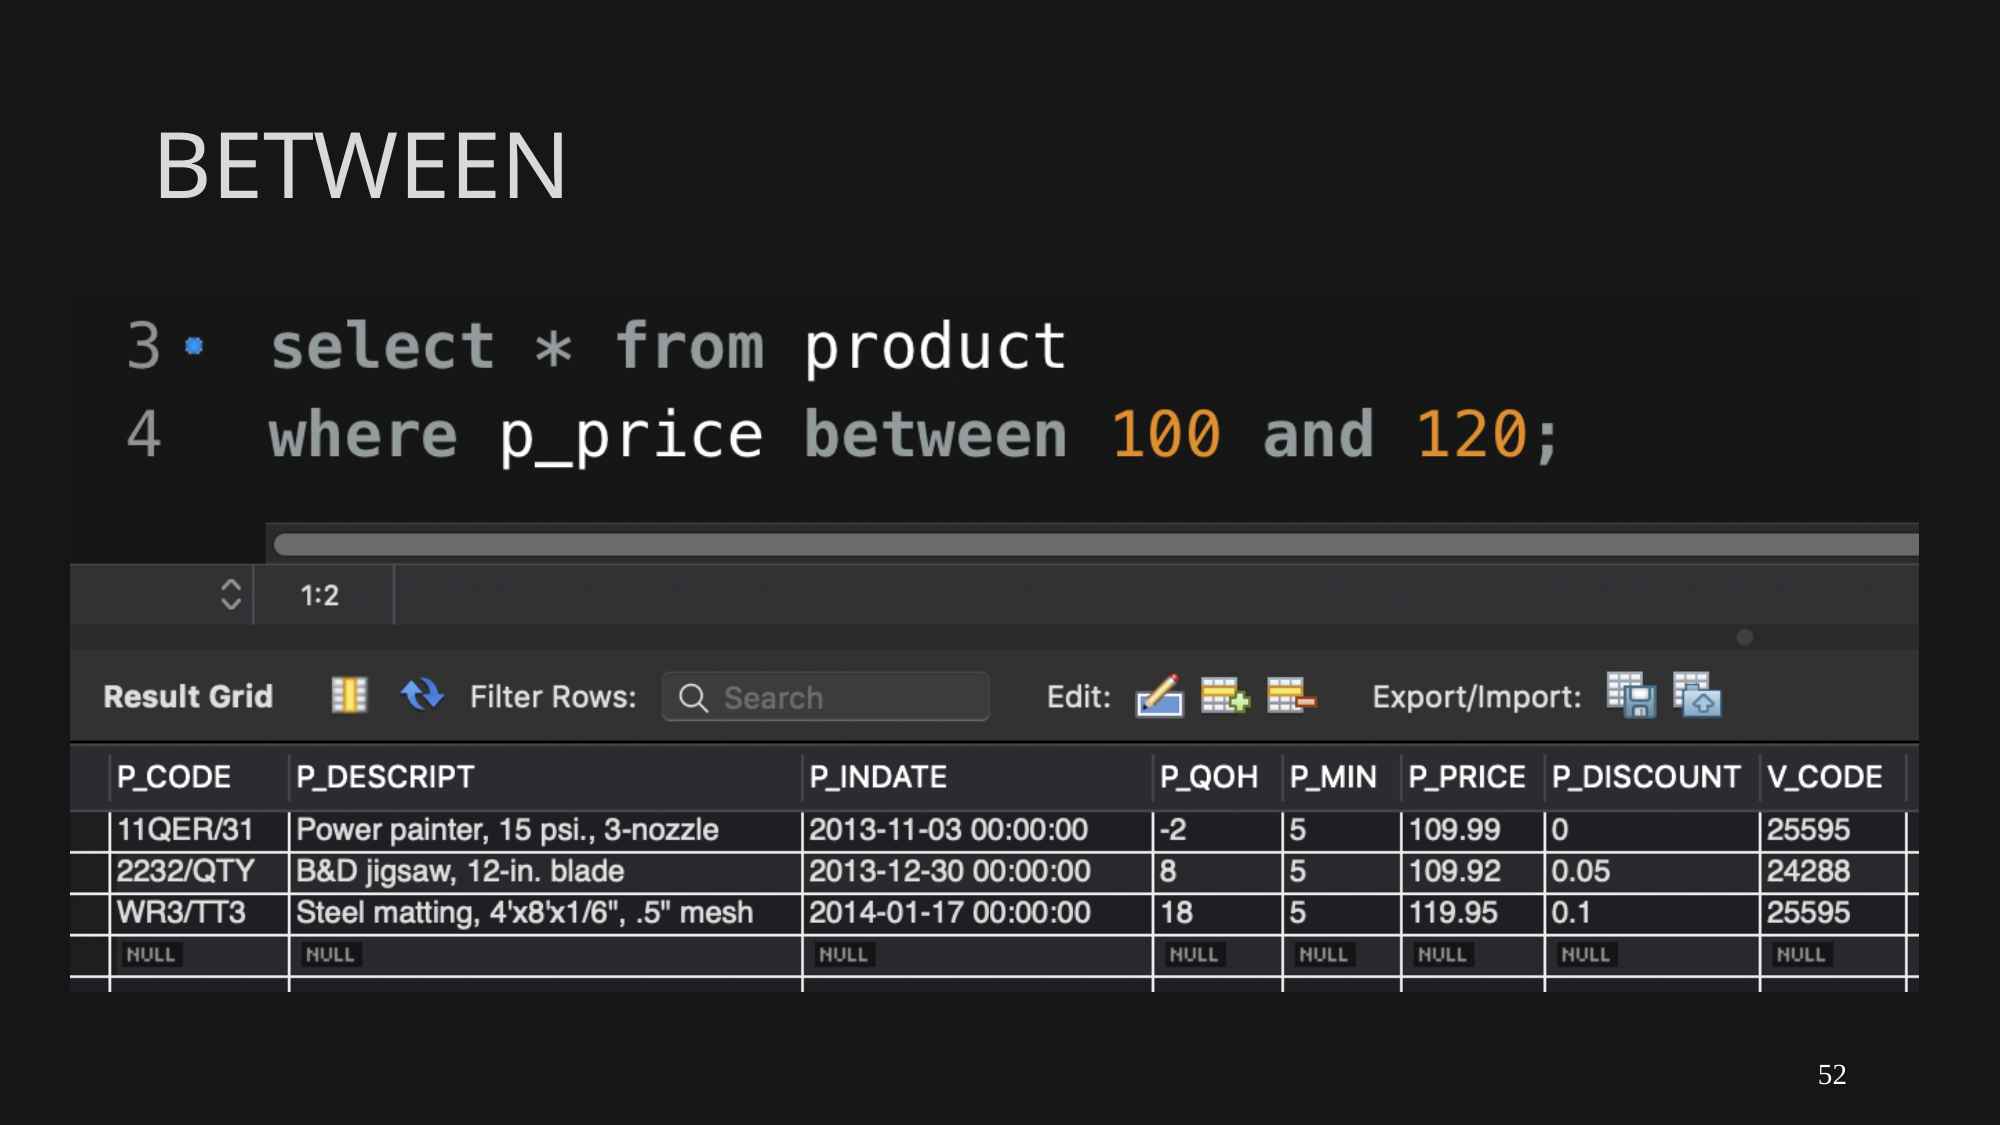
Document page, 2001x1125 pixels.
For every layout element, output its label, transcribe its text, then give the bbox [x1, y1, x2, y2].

title BETWEEN [137, 59, 1863, 278]
picture [70, 299, 1919, 992]
slide_number 52 [1412, 1042, 1863, 1103]
